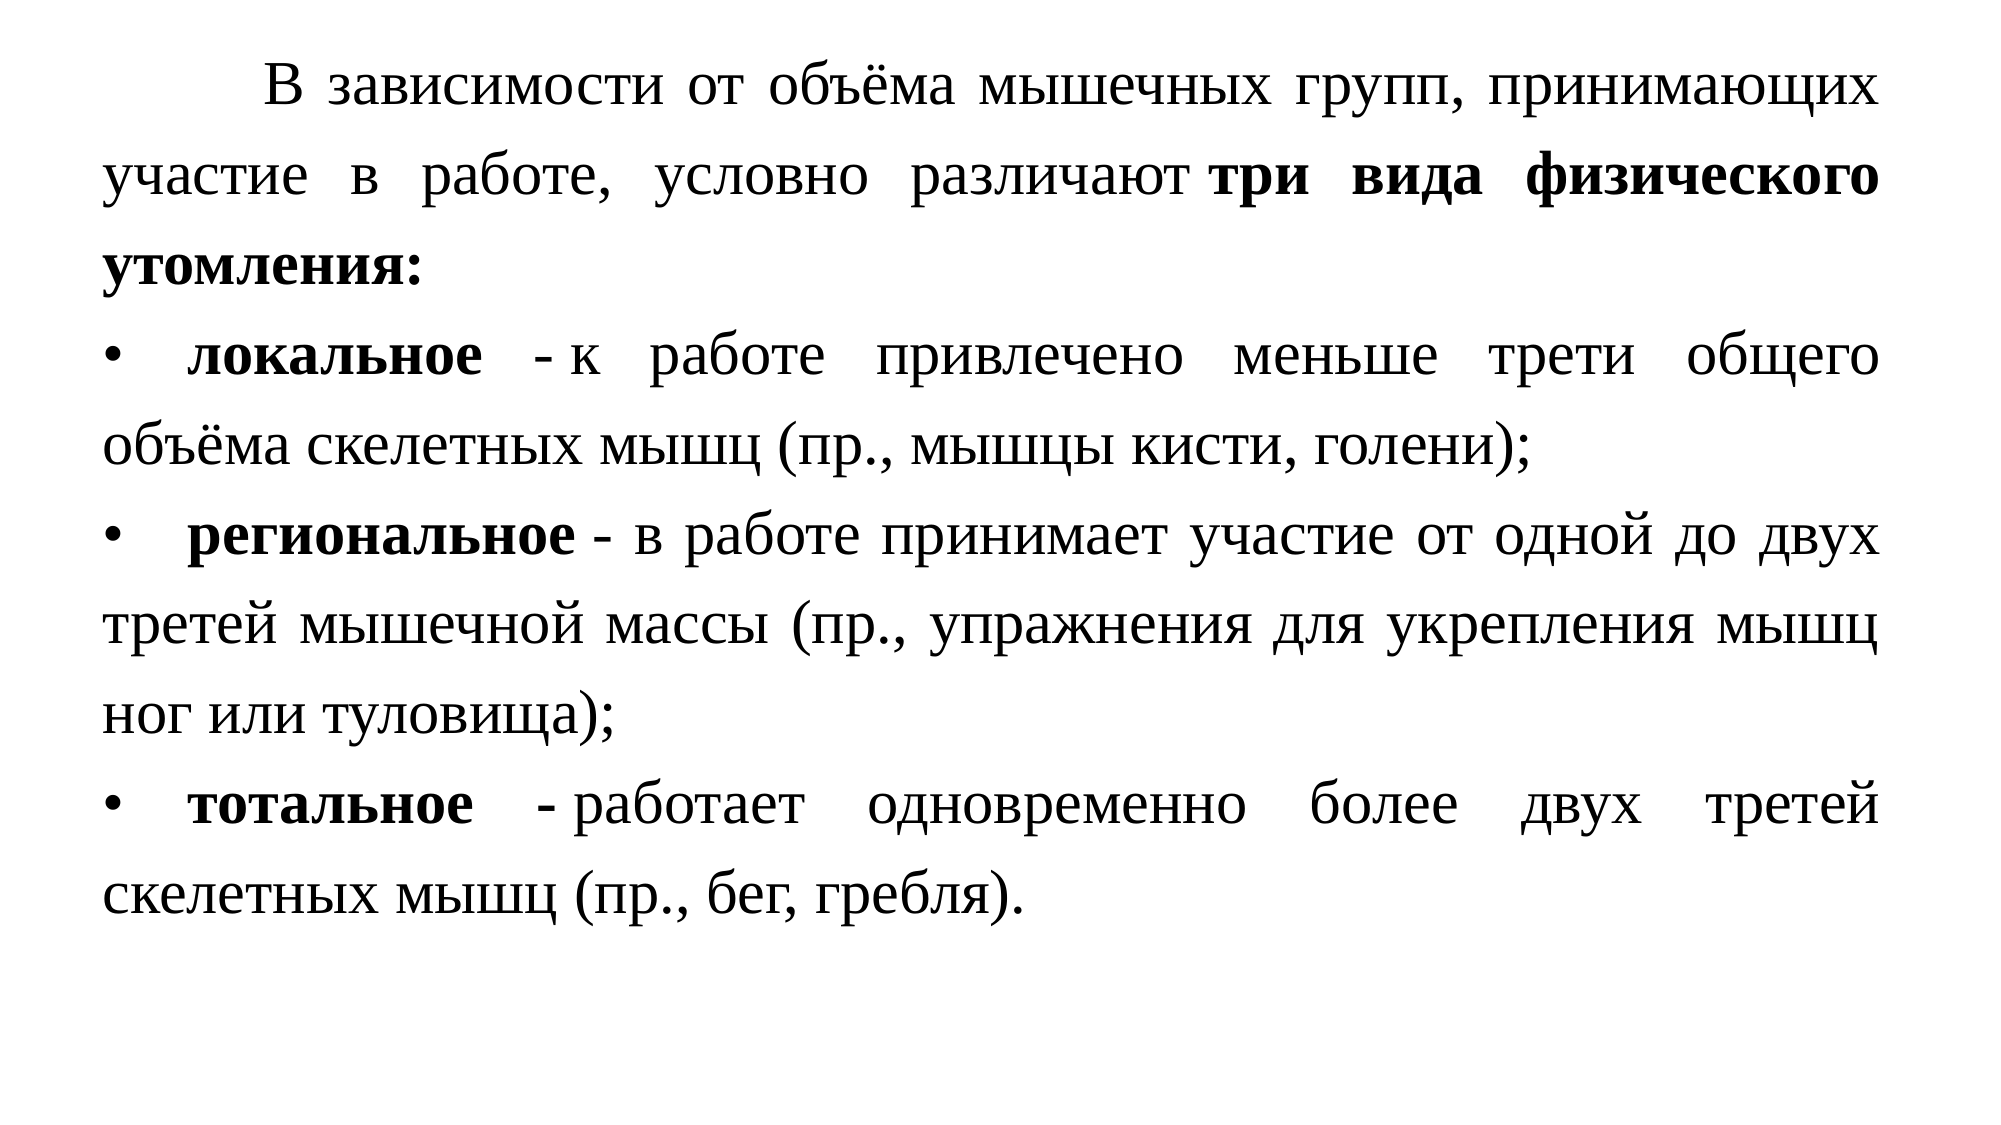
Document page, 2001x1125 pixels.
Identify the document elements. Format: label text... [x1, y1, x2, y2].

list В зависимости от объёма мышечных групп, принимающих участие в работе, условно различают три вида физического утомления: • локальное - к работе привлечено меньше трети общего объёма скелетных мышц (пр., мышцы кисти, голени); • региональное - в работе принимает участие от одной до двух третей мышечной массы (пр., упражнения для укрепления мышц ног или туловища); • тотальное - работает одновременно более двух третей скелетных мышц (пр., бег, гребля). [87, 0, 1897, 1082]
